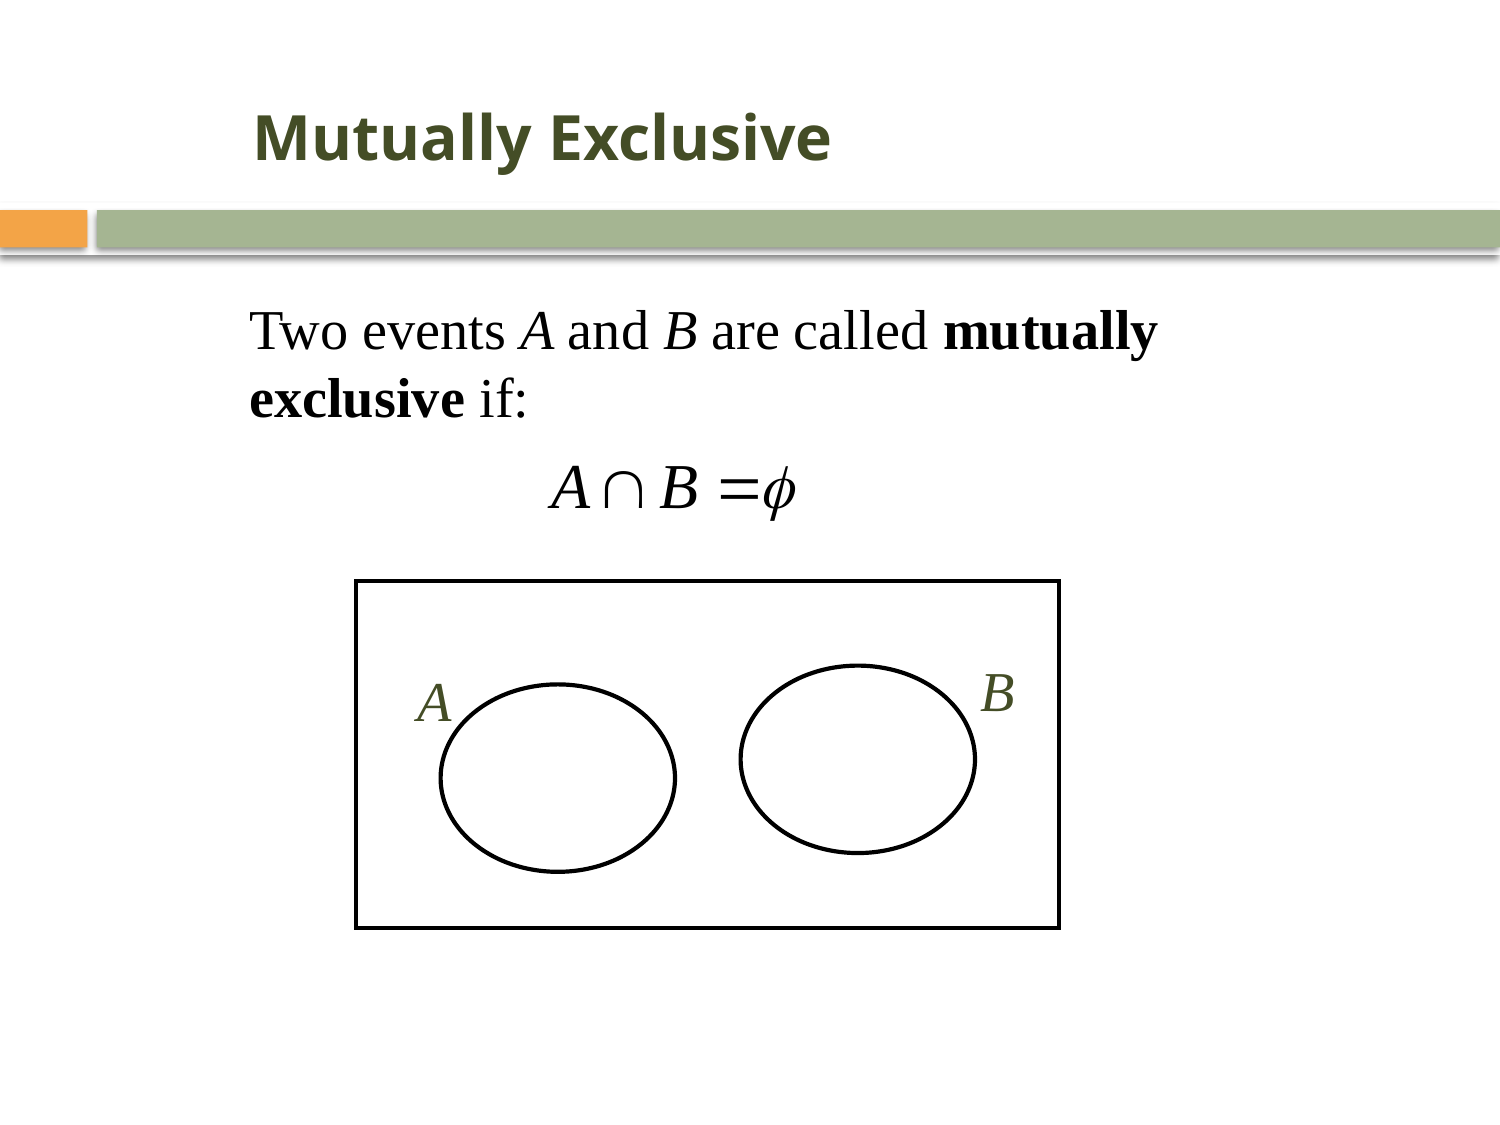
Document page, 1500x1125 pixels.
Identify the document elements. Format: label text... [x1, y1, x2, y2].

text_box A [403, 646, 525, 750]
title Mutually Exclusive [237, 65, 1251, 207]
text_box Two events A and B are called mutually exclusive if: [234, 290, 1257, 432]
text_box [740, 665, 976, 854]
text_box B [965, 637, 1088, 741]
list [524, 449, 809, 536]
text_box [440, 684, 676, 872]
text_box [356, 581, 1060, 929]
